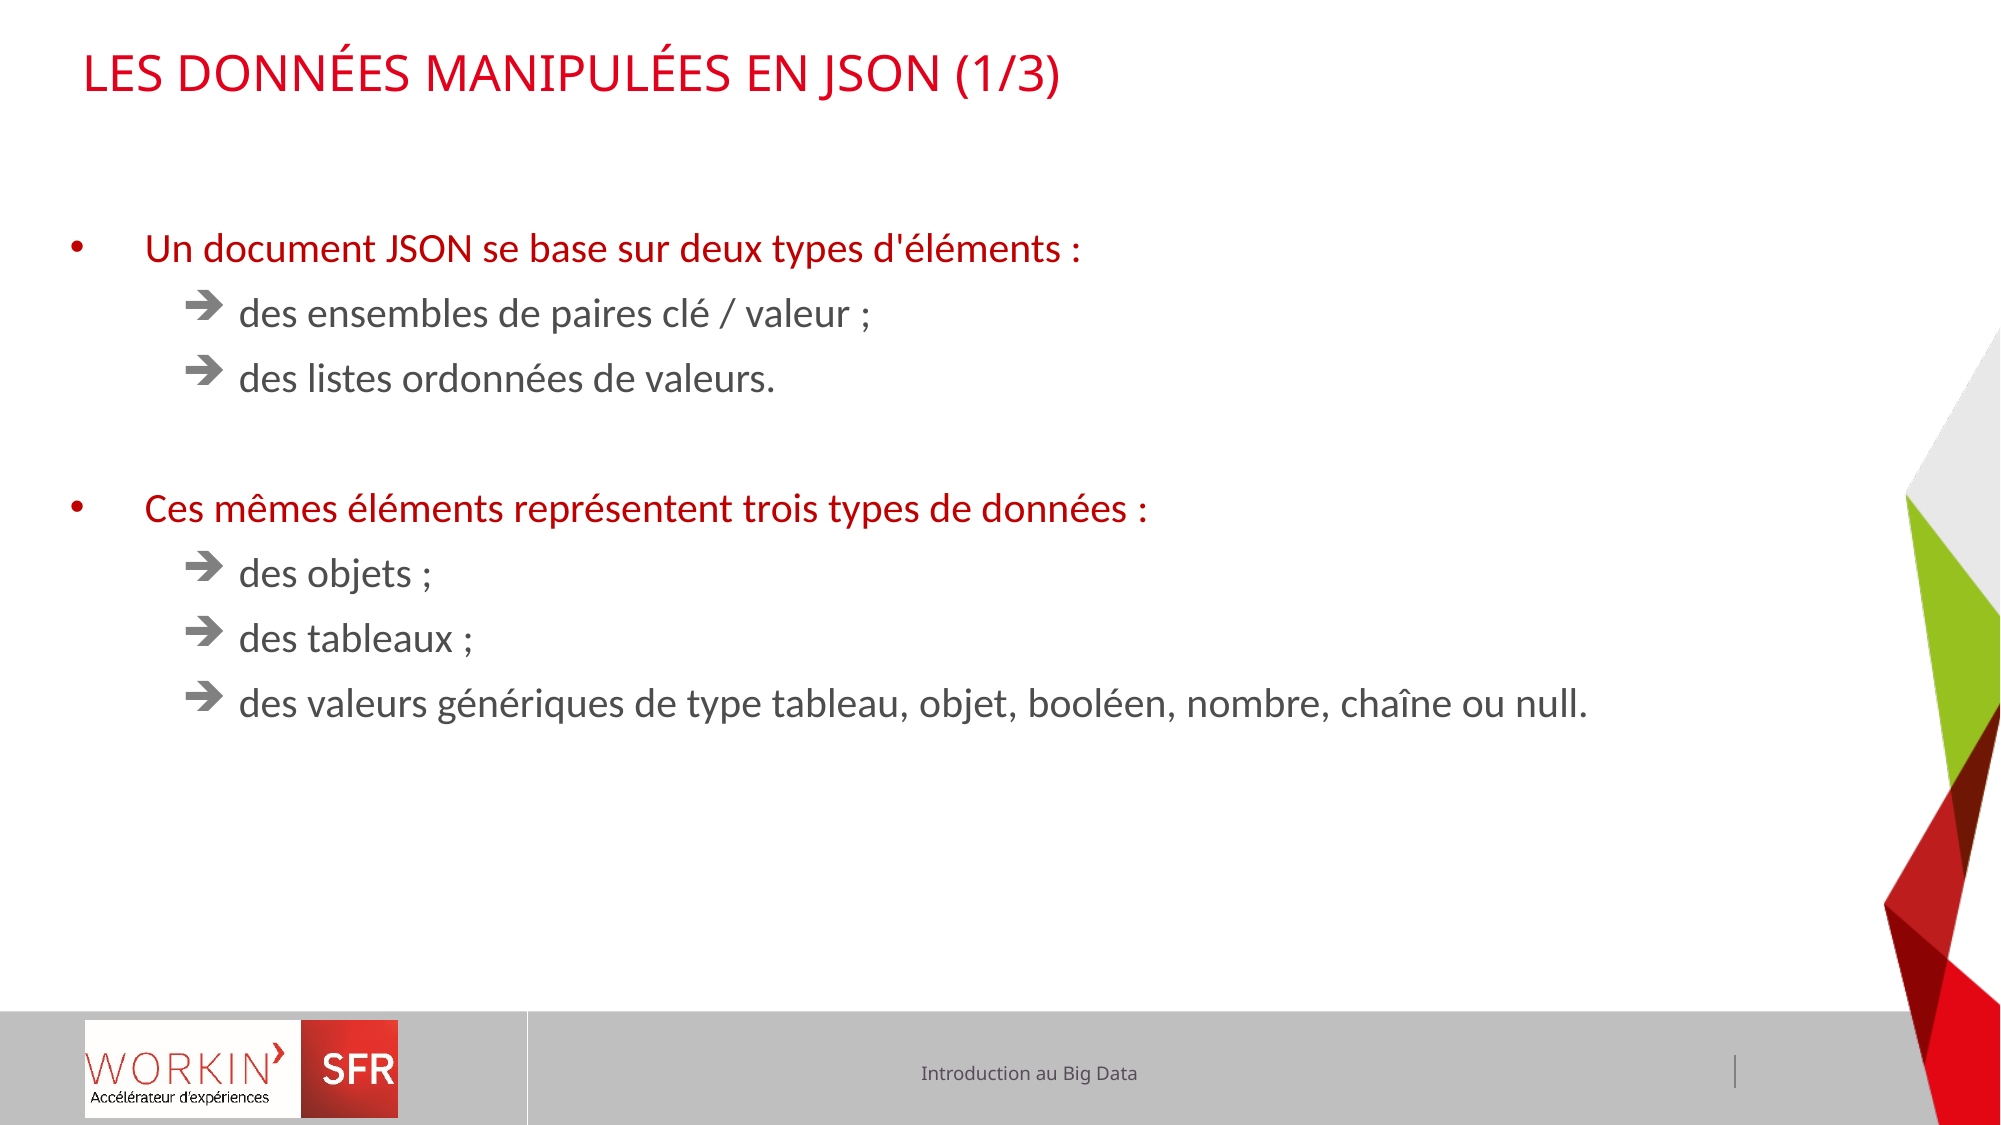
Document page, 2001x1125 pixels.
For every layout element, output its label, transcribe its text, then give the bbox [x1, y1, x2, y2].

list Un document JSON se base sur deux types d'éléments : des ensembles de paires clé / valeur ; des listes ordonnées de valeurs. Ces mêmes éléments représentent trois types de données : des objets ; des tableaux ; des valeurs génériques de type tableau, objet, booléen, nombre, chaîne ou null. [55, 208, 1945, 1000]
title Les données manipulées en JSON (1/3) [55, 42, 1945, 185]
picture [85, 1020, 398, 1118]
picture [1753, 239, 2001, 1125]
